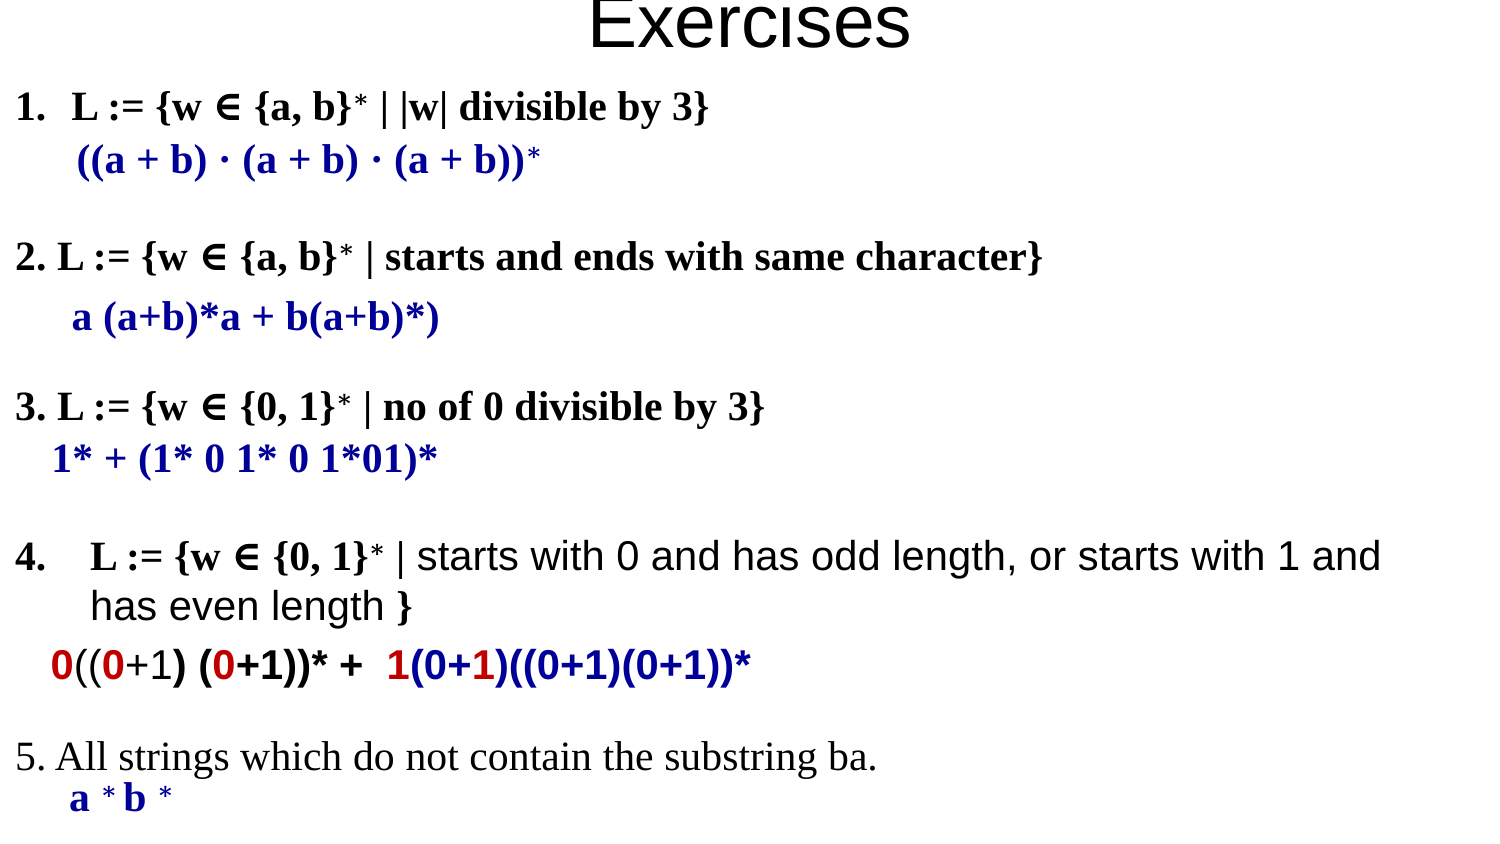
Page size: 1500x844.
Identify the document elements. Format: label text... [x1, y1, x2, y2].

text_box 0((0+1) (0+1))* + 1(0+1)((0+1)(0+1))* [35, 630, 816, 696]
text_box ((a + b) · (a + b) · (a + b))∗ [51, 123, 832, 189]
text_box 1* + (1* 0 1* 0 1*01)* [0, 423, 722, 489]
text_box L := {w ∈ {a, b}∗ | |w| divisible by 3} 2. L := {w ∈ {a, b}∗ | starts and ends with same character} 3. L := {w ∈ {0, 1}∗ | no of 0 divisible by 3} L := {w ∈ {0, 1}∗ | starts with 0 and has odd length, or starts with 1 and has even length } 5. All strings which do not contain the substring ba. [0, 70, 1409, 844]
text_box a ∗ b ∗ [0, 762, 750, 828]
text_box a (a+b)*a + b(a+b)*) [35, 281, 816, 447]
title Exercises [51, 0, 1449, 35]
